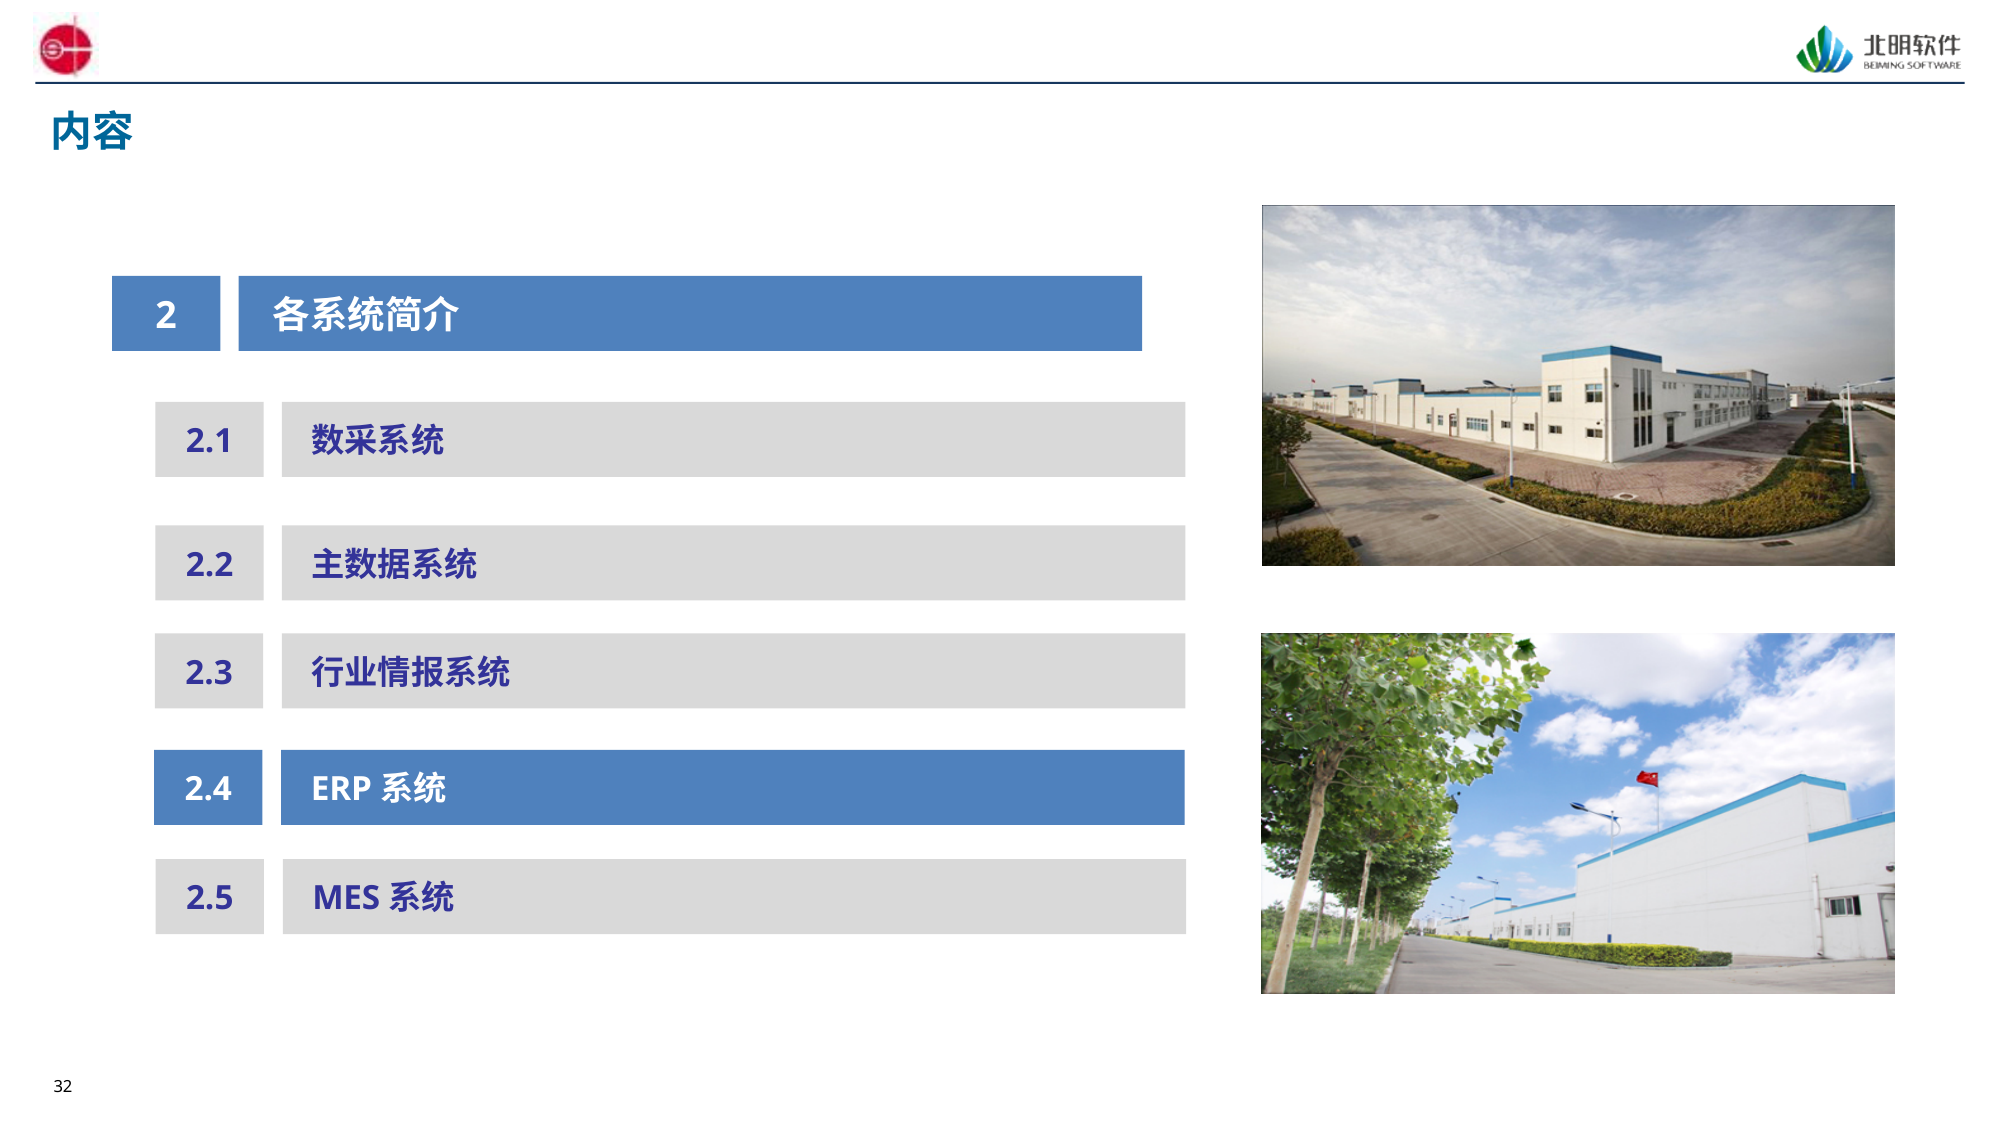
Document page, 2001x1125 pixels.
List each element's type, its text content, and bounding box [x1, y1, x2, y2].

title 内容 [35, 97, 1965, 212]
text_box 数采系统 [281, 401, 1186, 477]
text_box MES系统 [282, 859, 1187, 935]
text_box 2.3 [154, 633, 264, 709]
text_box 2.1 [155, 401, 264, 477]
text_box 各系统简介 [238, 275, 1143, 351]
text_box 2.2 [155, 525, 264, 601]
picture [1795, 22, 1965, 78]
picture [1261, 633, 1895, 995]
text_box 2.4 [154, 749, 263, 825]
text_box 行业情报系统 [281, 633, 1186, 709]
text_box 主数据系统 [281, 525, 1186, 601]
picture [33, 12, 99, 81]
text_box 2.5 [155, 859, 264, 935]
text_box ERP系统 [281, 749, 1185, 825]
text_box 2 [112, 275, 221, 351]
picture [1262, 205, 1895, 566]
